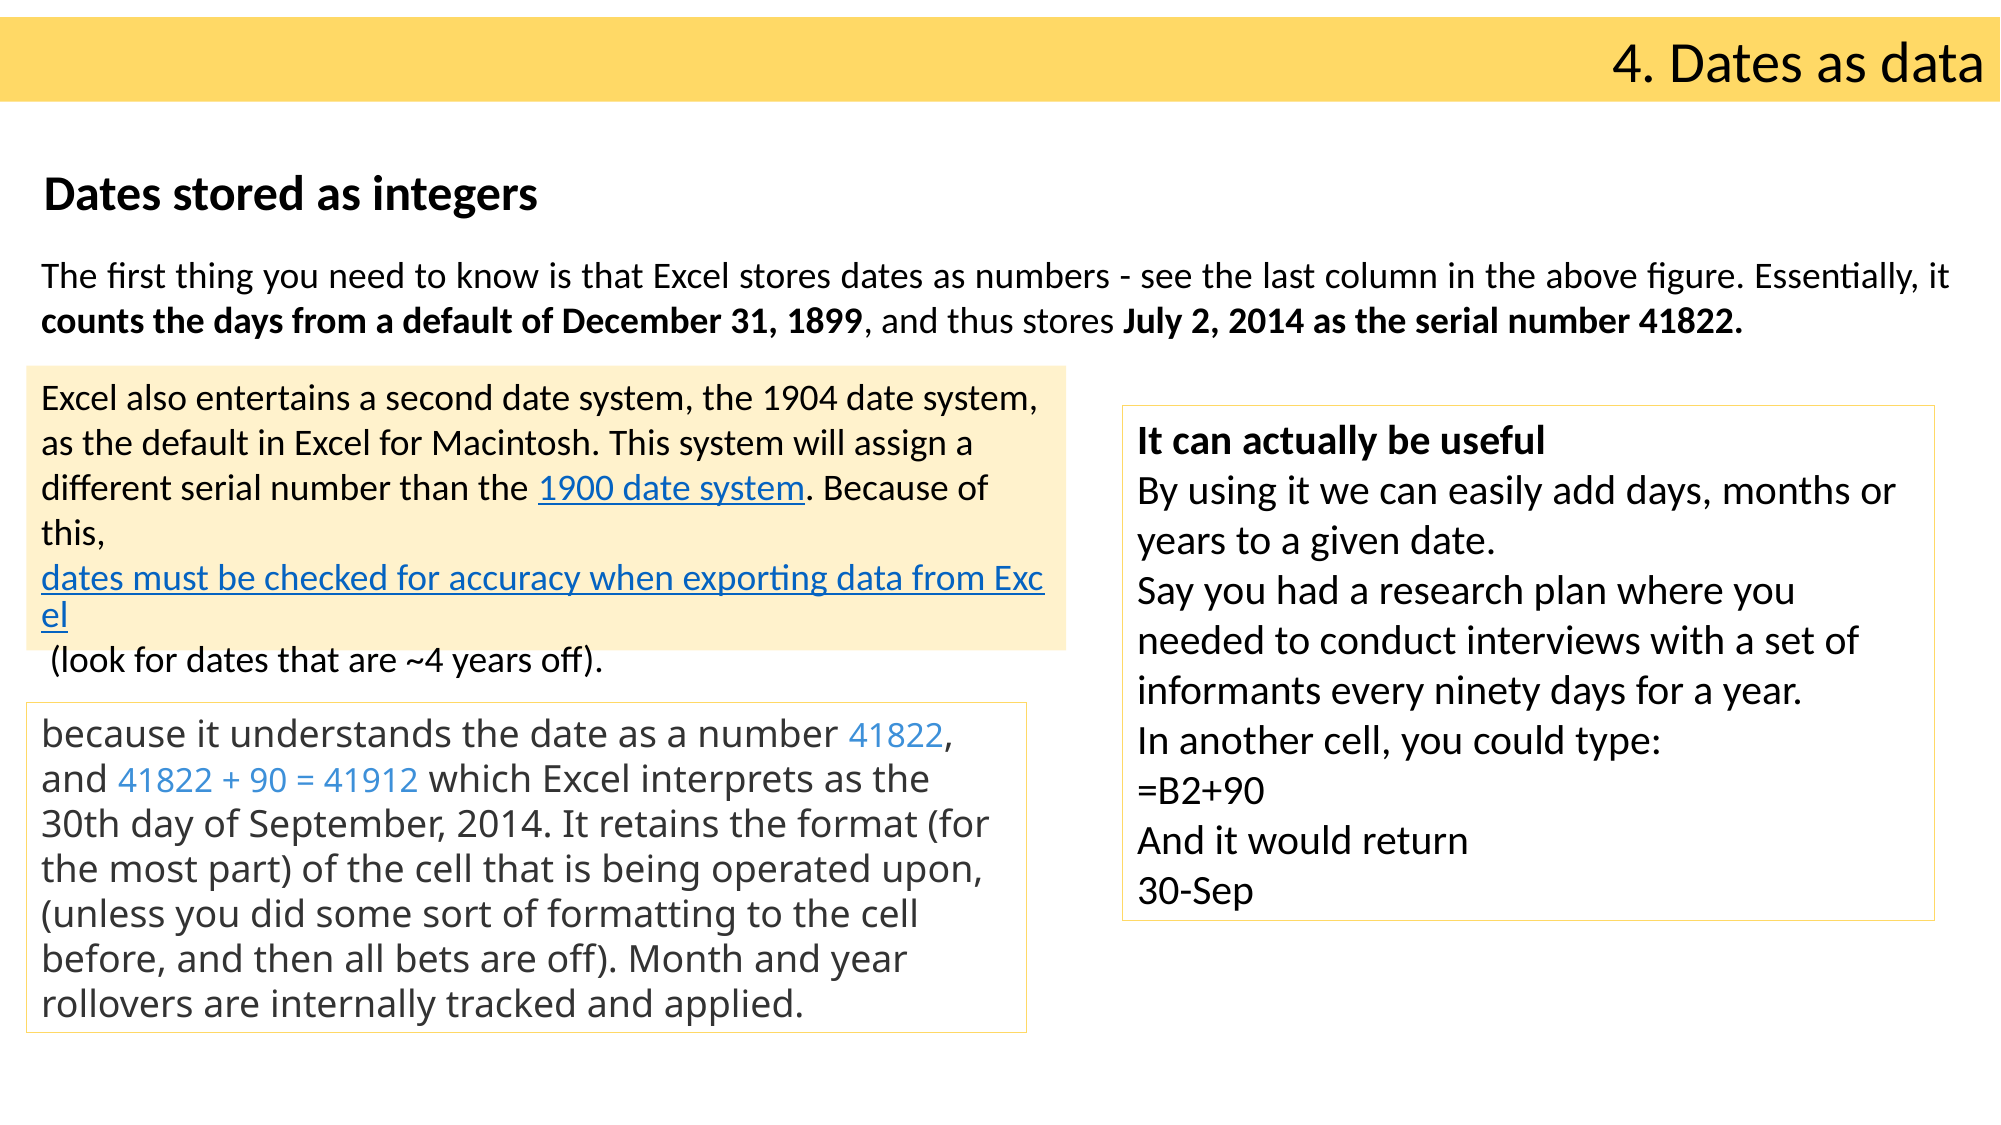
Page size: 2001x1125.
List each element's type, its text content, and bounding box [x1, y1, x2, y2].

text_box Dates stored as integers [28, 152, 554, 228]
text_box Excel also entertains a second date system, the 1904 date system, as the default in Excel for Macintosh. This system will assign a different serial number than the 1900 date system. Because of this, dates must be checked for accuracy when exporting data from Excel (look for dates that are ~4 years off). [26, 365, 1067, 651]
text_box It can actually be useful By using it we can easily add days, months or years to a given date. Say you had a research plan where you needed to conduct interviews with a set of informants every ninety days for a year. In another cell, you could type: =B2+90 And it would return 30-Sep [1122, 405, 1935, 921]
text_box because it understands the date as a number 41822, and 41822 + 90 = 41912 which Excel interprets as the 30th day of September, 2014. It retains the format (for the most part) of the cell that is being operated upon, (unless you did some sort of formatting to the cell before, and then all bets are off). Month and year rollovers are internally tracked and applied. [26, 702, 1027, 1033]
text_box The first thing you need to know is that Excel stores dates as numbers - see the last column in the above figure. Essentially, it counts the days from a default of December 31, 1899, and thus stores July 2, 2014 as the serial number 41822. [26, 244, 1968, 349]
text_box 4. Dates as data [0, 17, 2000, 102]
